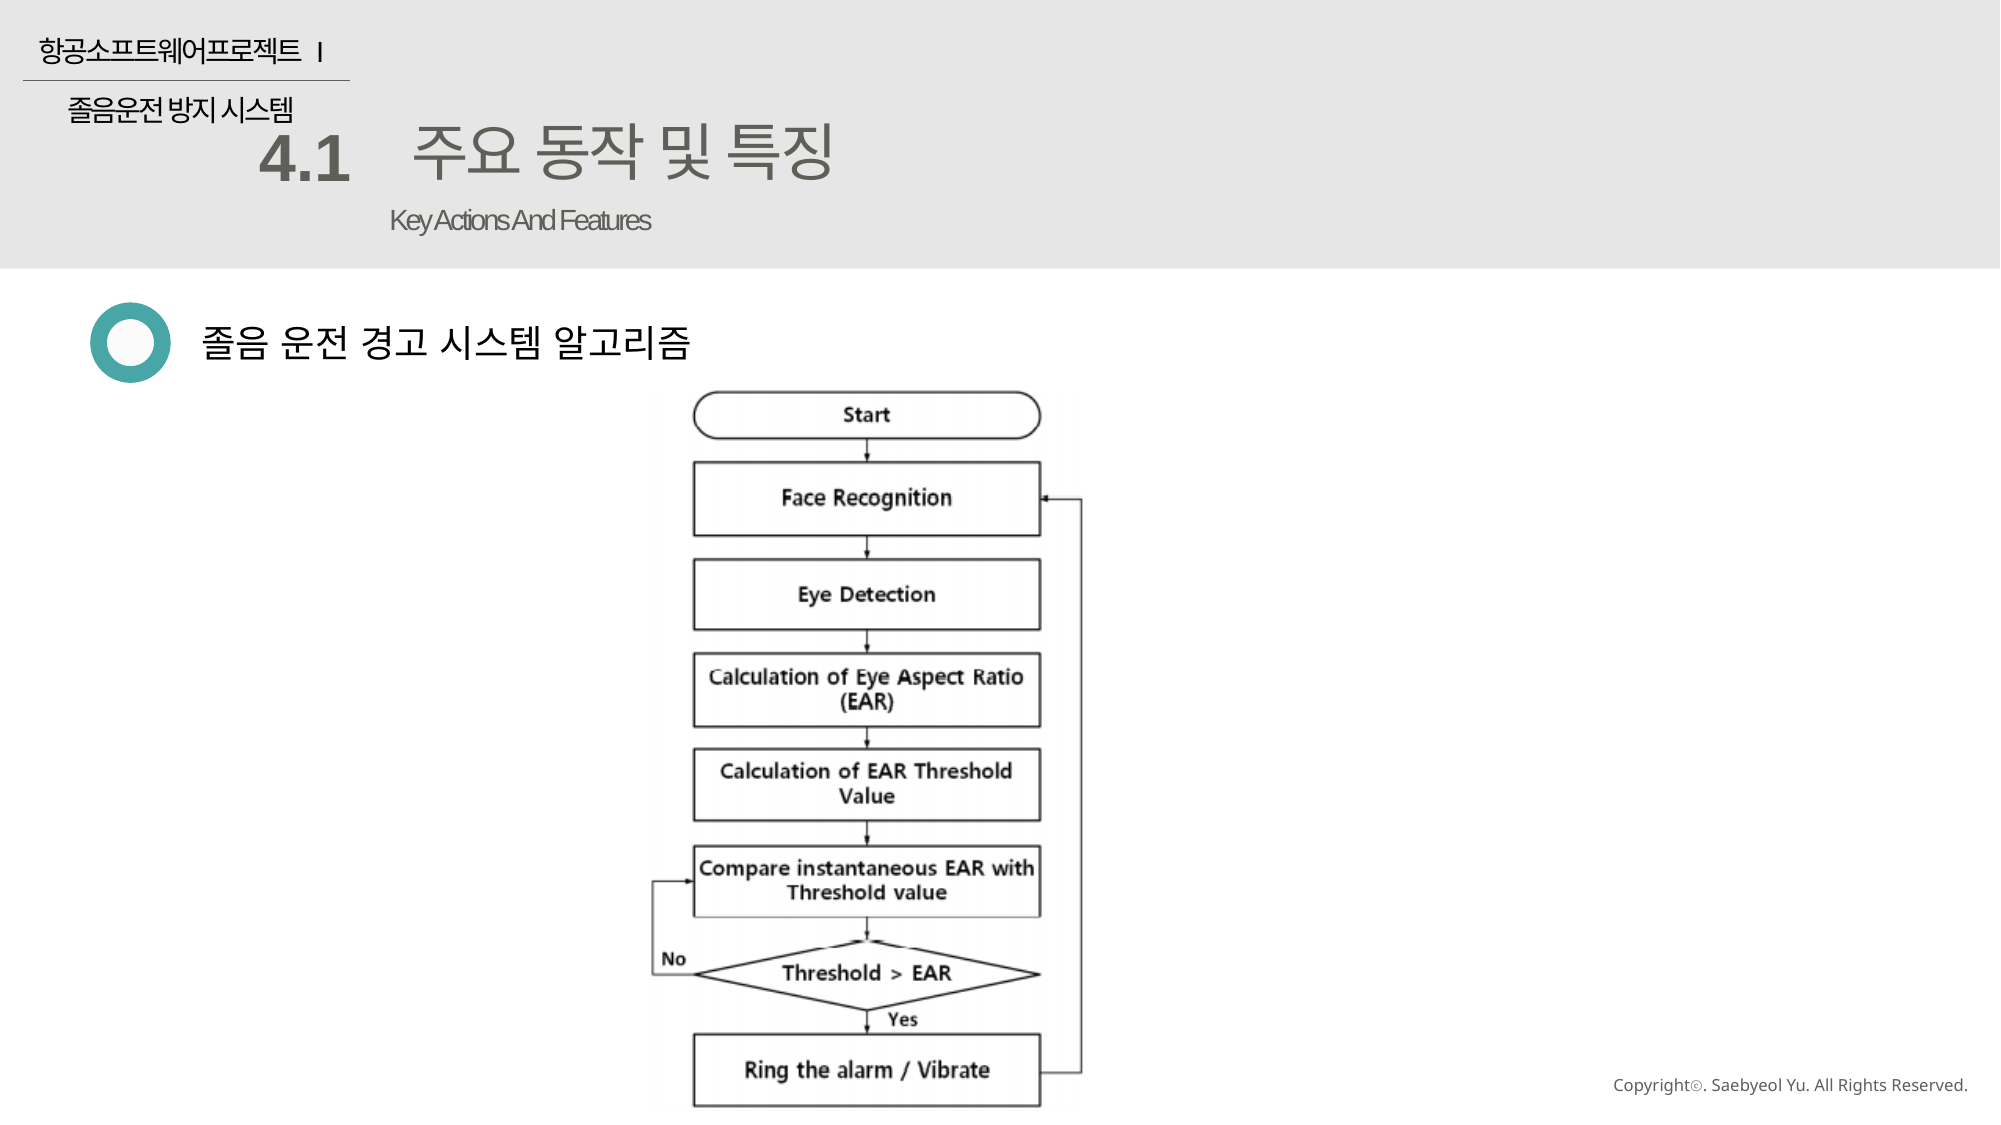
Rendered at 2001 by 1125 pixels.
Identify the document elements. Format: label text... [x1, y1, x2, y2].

picture [647, 372, 1103, 1125]
text_box [0, 0, 2000, 270]
text_box 항공소프트웨어프로젝트 I [23, 25, 340, 76]
text_box 졸음운전 방지 시스템 [52, 84, 311, 135]
text_box 주요 동작 및 특징 [396, 105, 853, 196]
text_box Key Actions And Features [374, 193, 668, 244]
text_box 졸음 운전 경고 시스템 알고리즘 [186, 312, 2000, 373]
text_box 4.1 [243, 106, 366, 202]
text_box [97, 309, 164, 376]
